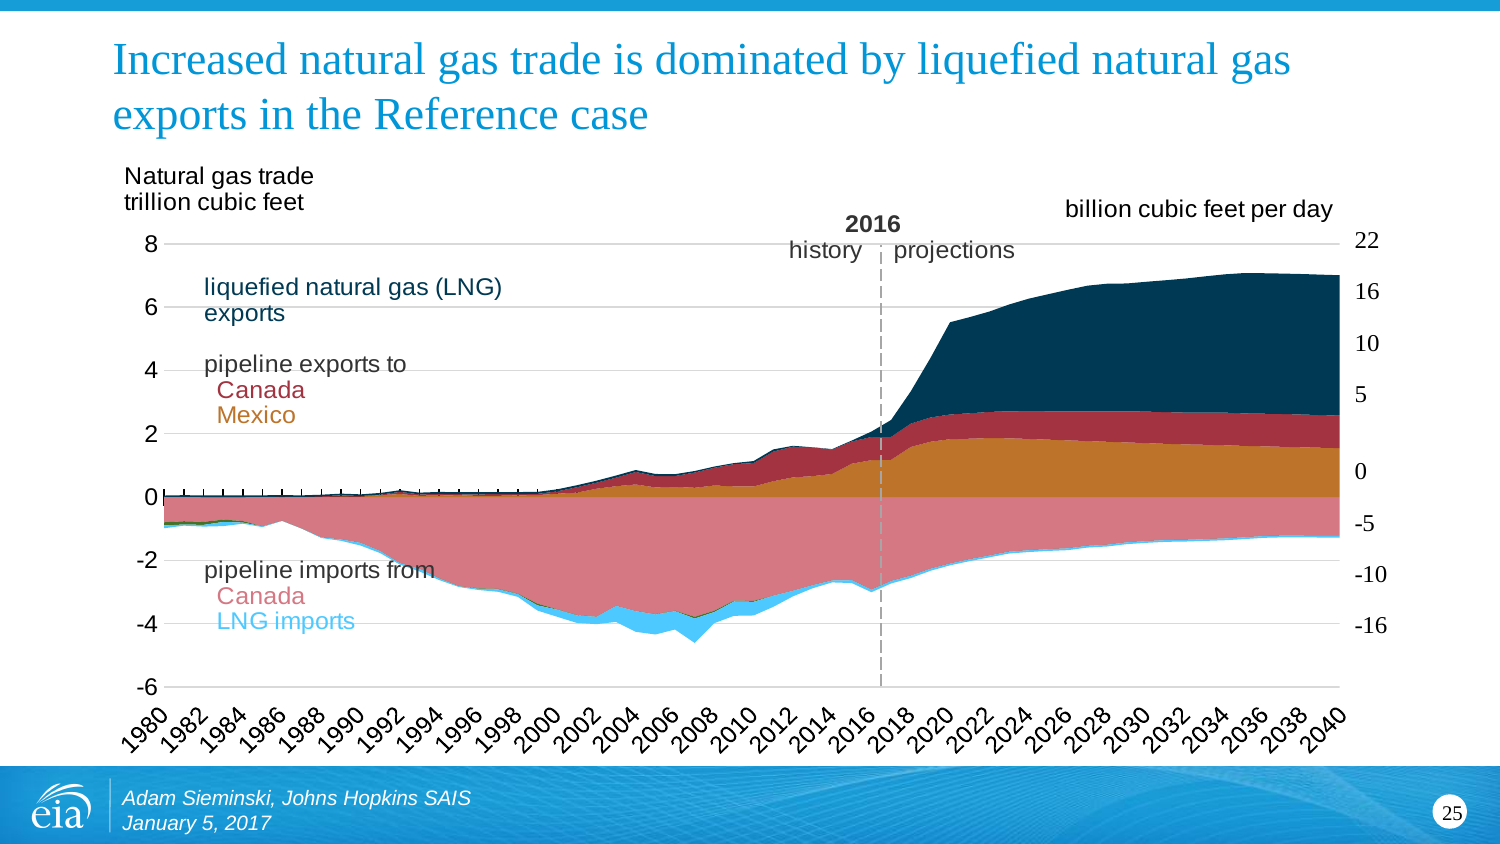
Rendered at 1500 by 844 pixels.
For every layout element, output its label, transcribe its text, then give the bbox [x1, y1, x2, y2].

text_box Adam Sieminski, Johns Hopkins SAIS January 5, 2017 [107, 777, 843, 842]
chart [112, 158, 1485, 759]
picture [0, 766, 1500, 844]
slide_number 25 [1421, 789, 1485, 835]
title Increased natural gas trade is dominated by liquefied natural gas exports in the Reference case [112, 11, 1425, 139]
